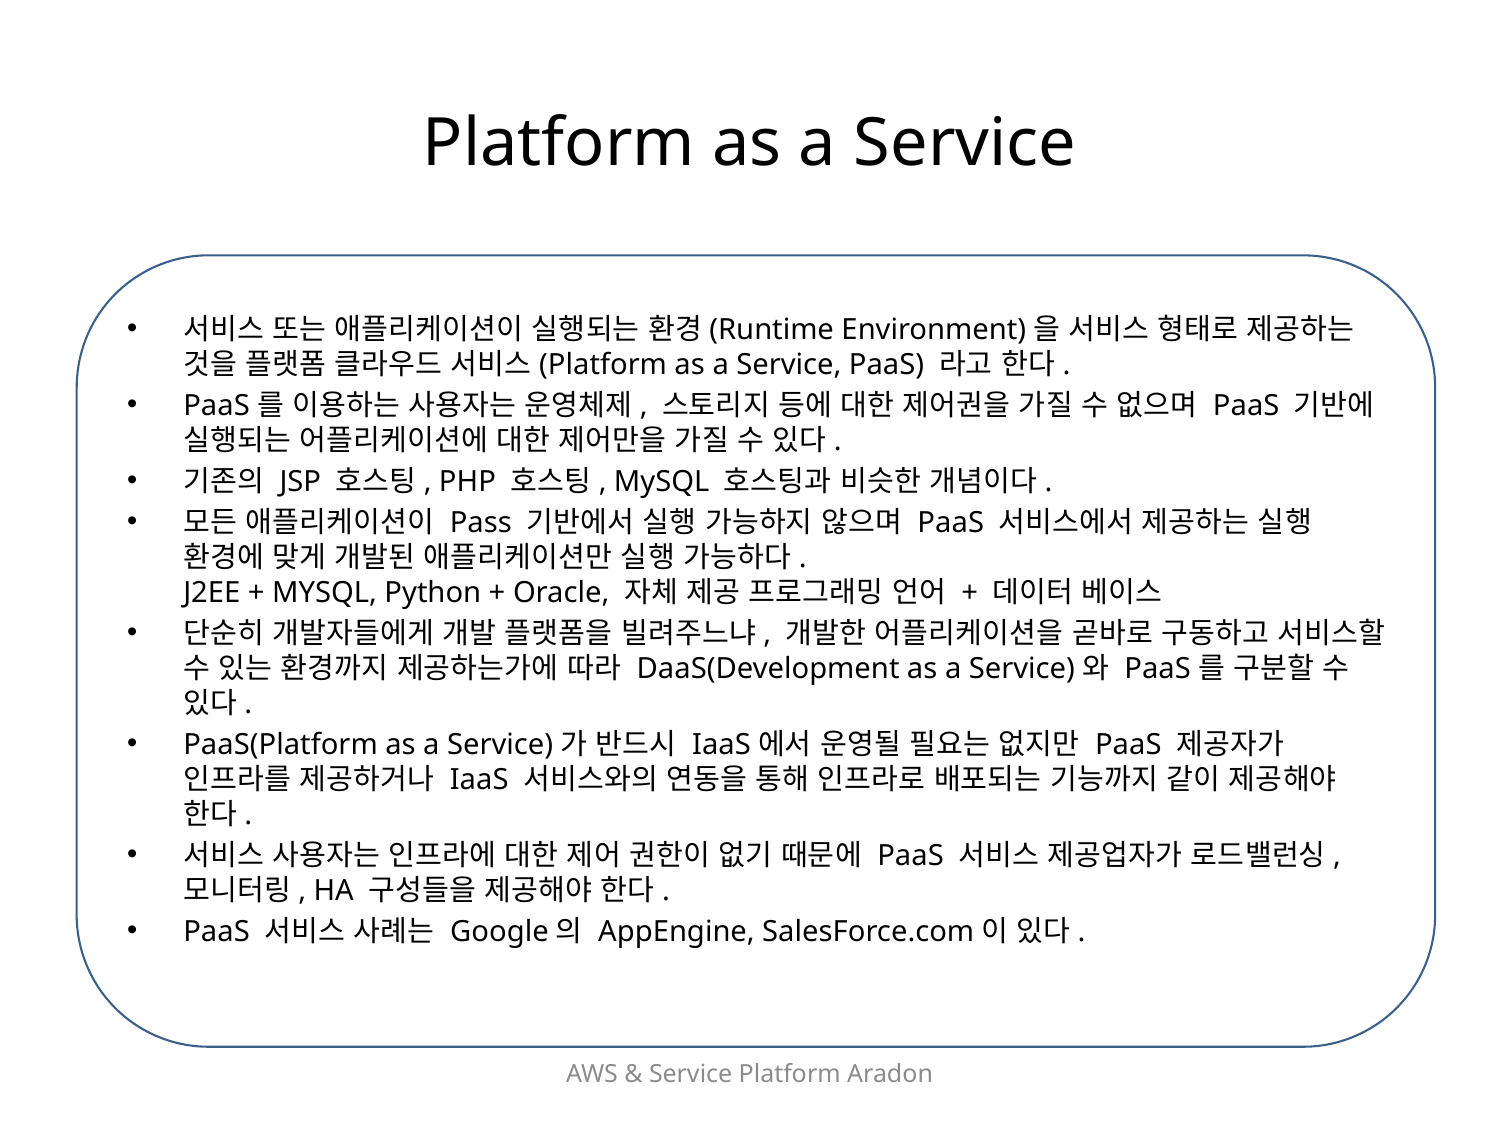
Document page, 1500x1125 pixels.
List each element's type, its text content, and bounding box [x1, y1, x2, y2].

list 서비스 또는 애플리케이션이 실행되는 환경(Runtime Environment)을 서비스 형태로 제공하는 것을 플랫폼 클라우드 서비스(Platform as a Service, PaaS) 라고 한다. PaaS를 이용하는 사용자는 운영체제, 스토리지 등에 대한 제어권을 가질 수 없으며 PaaS 기반에 실행되는 어플리케이션에 대한 제어만을 가질 수 있다. 기존의 JSP 호스팅, PHP 호스팅, MySQL 호스팅과 비슷한 개념이다. 모든 애플리케이션이 Pass 기반에서 실행 가능하지 않으며 PaaS 서비스에서 제공하는 실행 환경에 맞게 개발된 애플리케이션만 실행 가능하다. J2EE + MYSQL, Python + Oracle, 자체 제공 프로그래밍 언어 + 데이터 베이스 단순히 개발자들에게 개발 플랫폼을 빌려주느냐, 개발한 어플리케이션을 곧바로 구동하고 서비스할 수 있는 환경까지 제공하는가에 따라 DaaS(Development as a Service)와 PaaS를 구분할 수 있다. PaaS(Platform as a Service)가 반드시 IaaS에서 운영될 필요는 없지만 PaaS 제공자가 인프라를 제공하거나 IaaS 서비스와의 연동을 통해 인프라로 배포되는 기능까지 같이 제공해야 한다. 서비스 사용자는 인프라에 대한 제어 권한이 없기 때문에 PaaS 서비스 제공업자가 로드밸런싱, 모니터링, HA 구성들을 제공해야 한다. PaaS 서비스 사례는 Google의 AppEngine, SalesForce.com이 있다. [112, 302, 1414, 1005]
title Platform as a Service [75, 45, 1425, 233]
text_box [74, 253, 1407, 1049]
text_box [1414, 311, 1438, 991]
footer AWS & Service Platform Aradon [512, 1049, 988, 1103]
